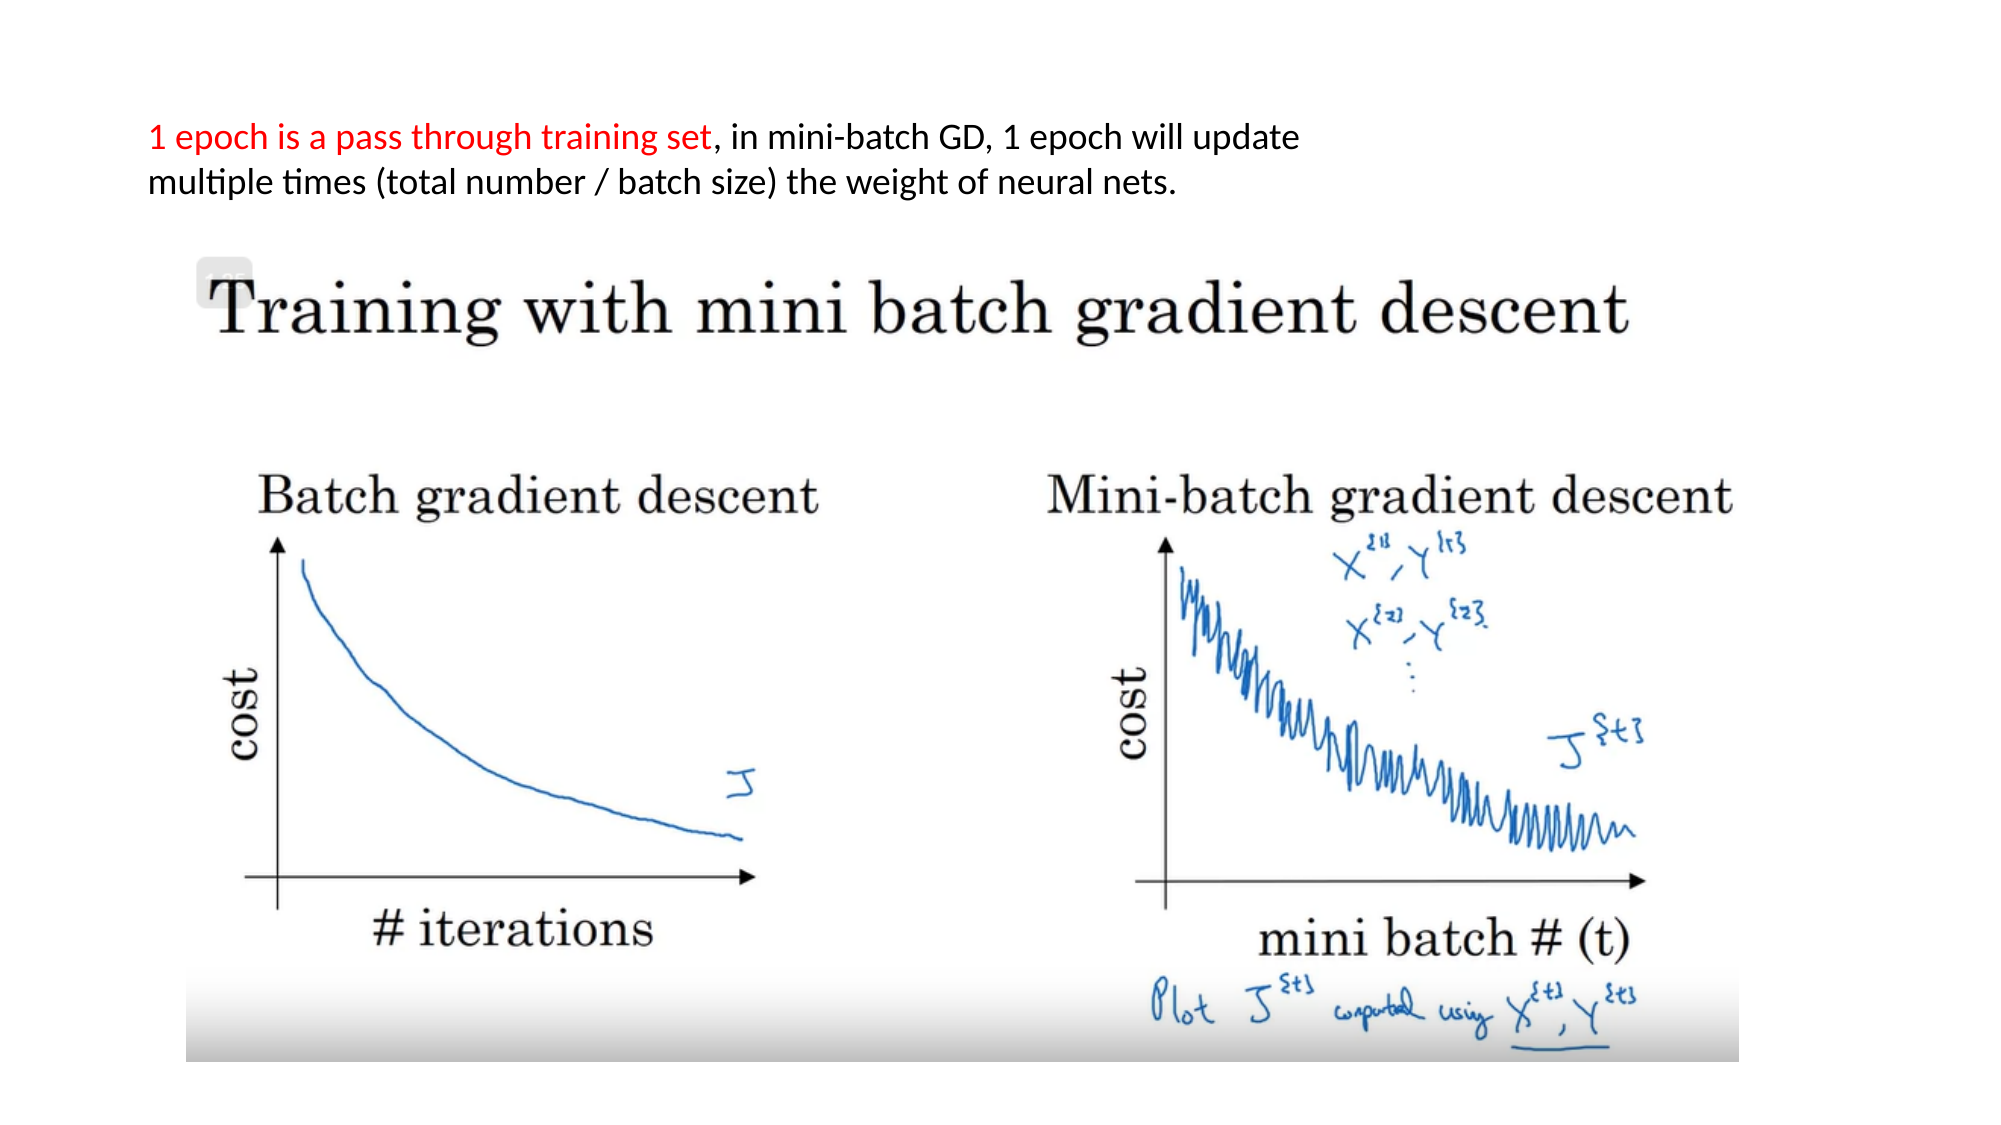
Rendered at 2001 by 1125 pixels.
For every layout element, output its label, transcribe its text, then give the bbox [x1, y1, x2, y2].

picture [186, 247, 1739, 1062]
text_box 1 epoch is a pass through training set, in mini-batch GD, 1 epoch will update multiple times (total number / batch size) the weight of neural nets. [132, 104, 1415, 210]
